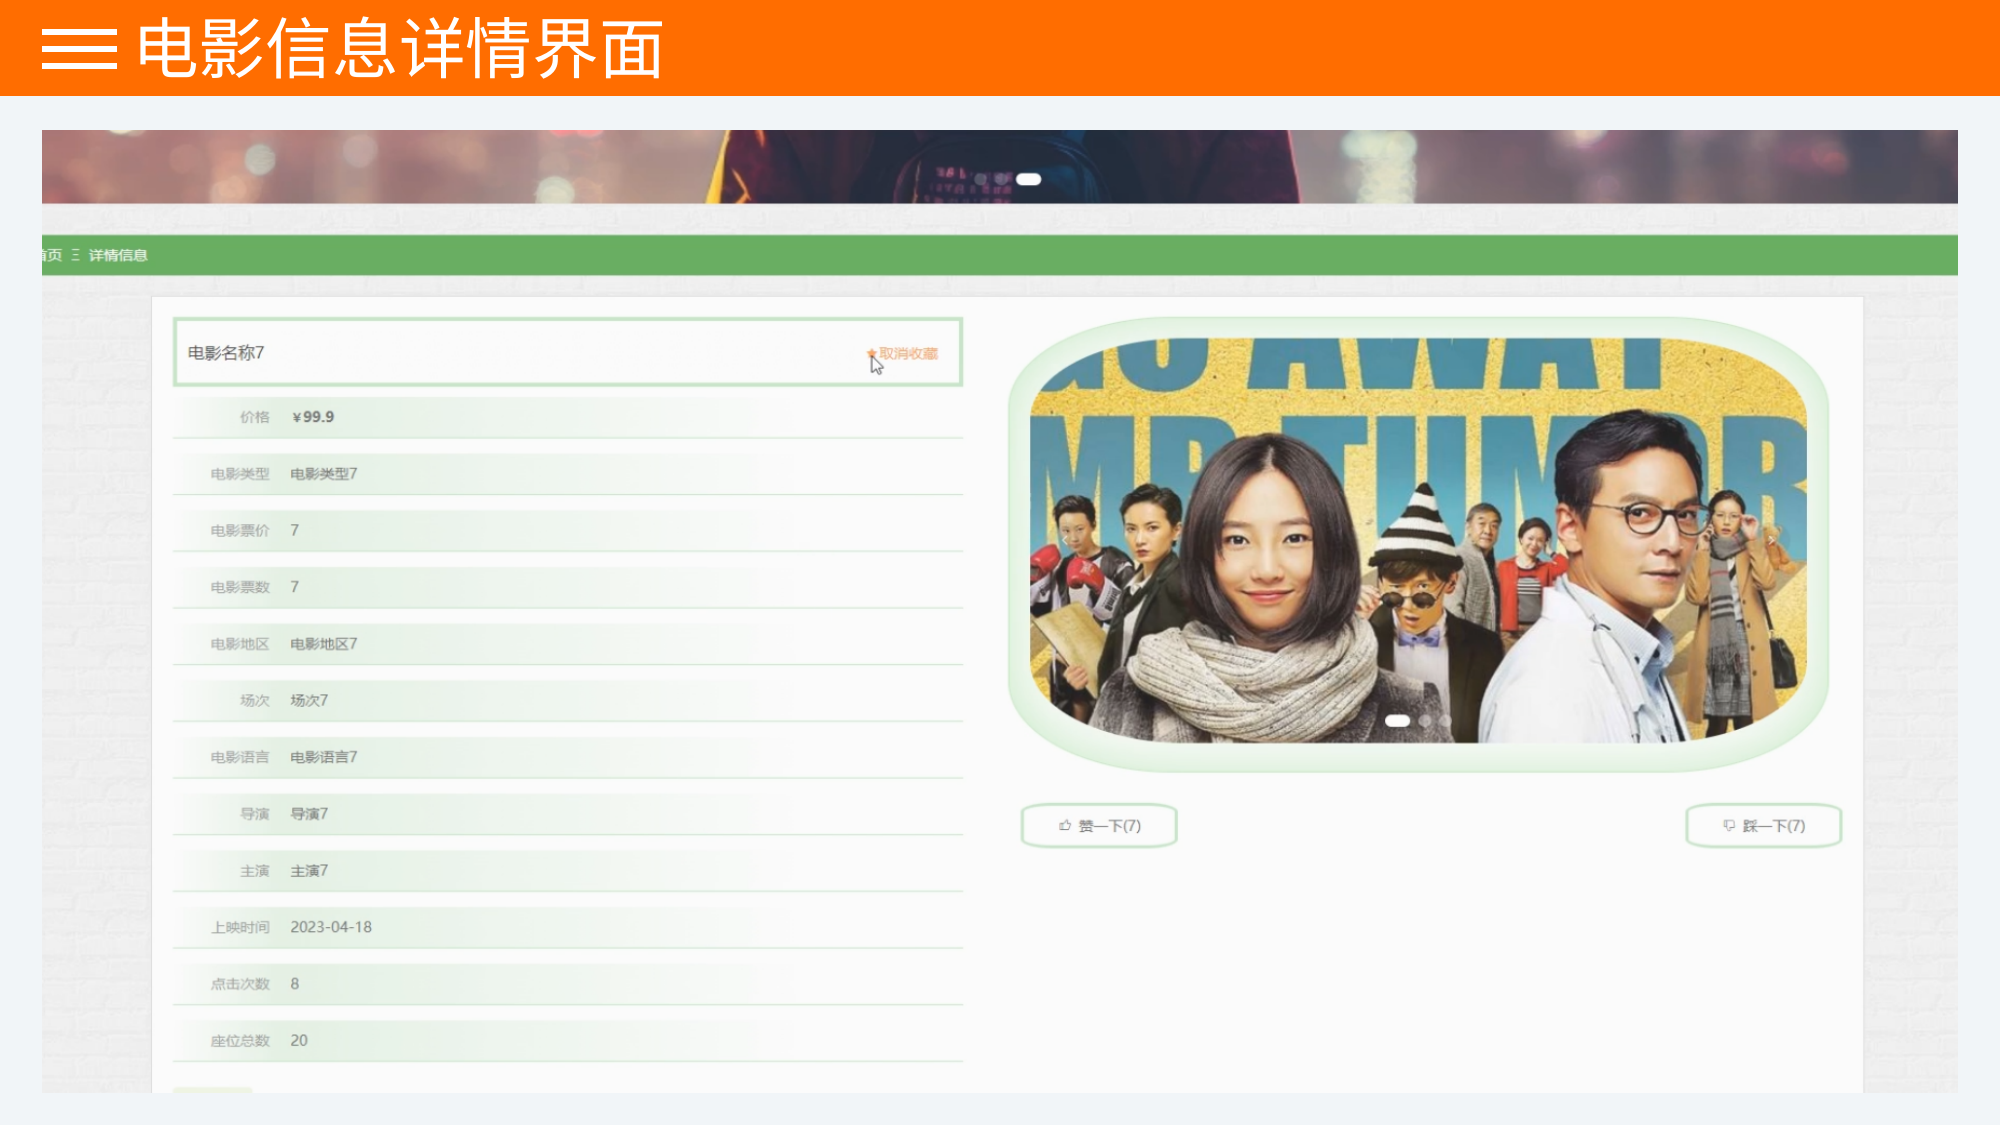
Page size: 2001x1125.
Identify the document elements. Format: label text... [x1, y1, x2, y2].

picture [42, 130, 1958, 1093]
text_box [0, 0, 2000, 97]
text_box 电影信息详情界面 [117, 0, 813, 95]
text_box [42, 32, 118, 67]
